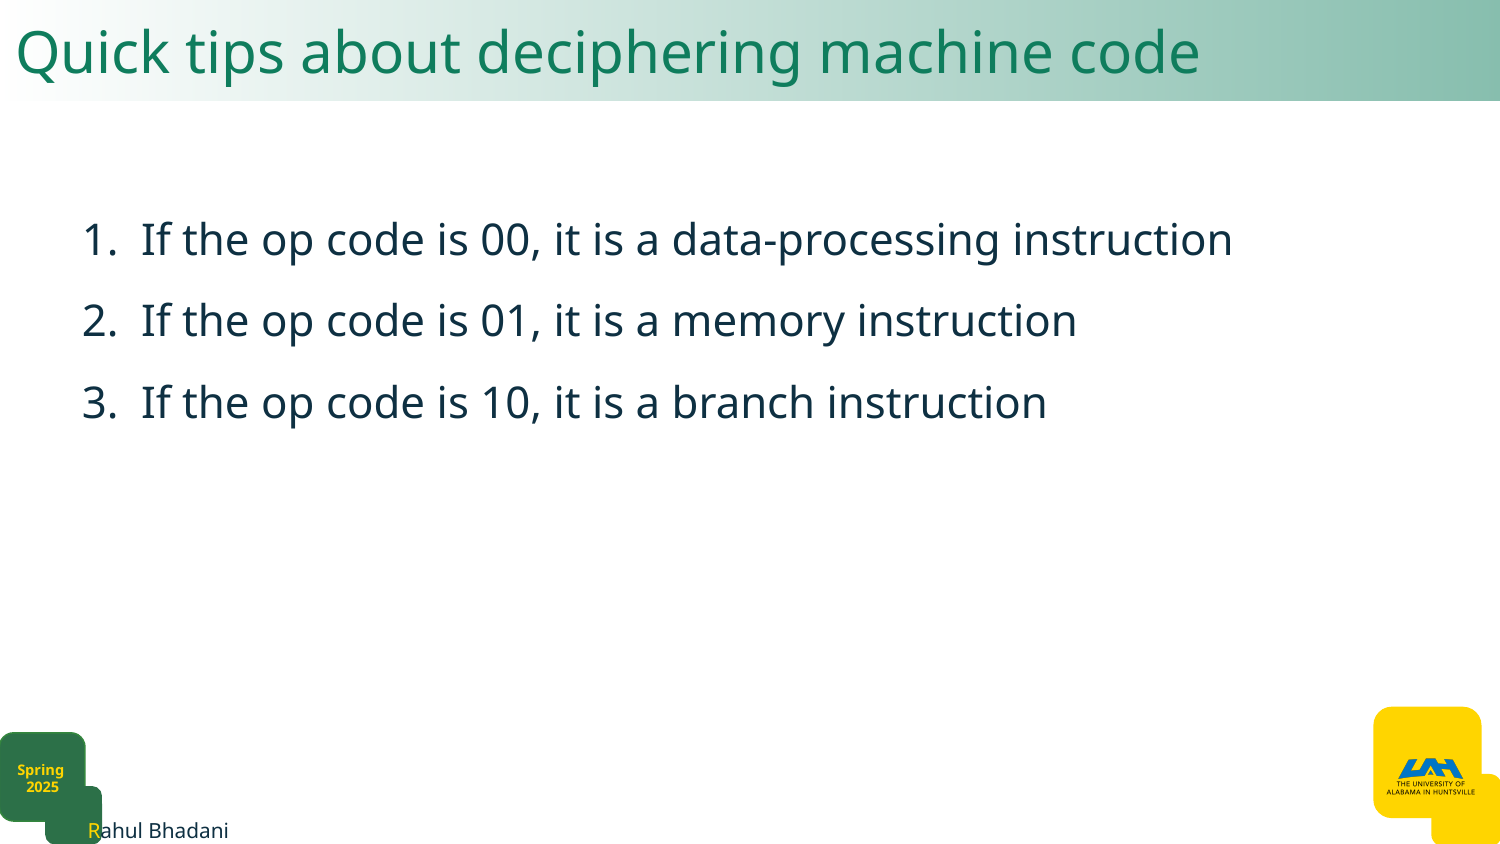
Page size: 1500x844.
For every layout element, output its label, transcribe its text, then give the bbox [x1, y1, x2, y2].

picture [1386, 758, 1475, 795]
title Quick tips about deciphering machine code [0, 0, 1500, 101]
list If the op code is 00, it is a data-processing instruction If the op code is 01, it is a memory instruction If the op code is 10, it is a branch instruction [51, 189, 1449, 750]
